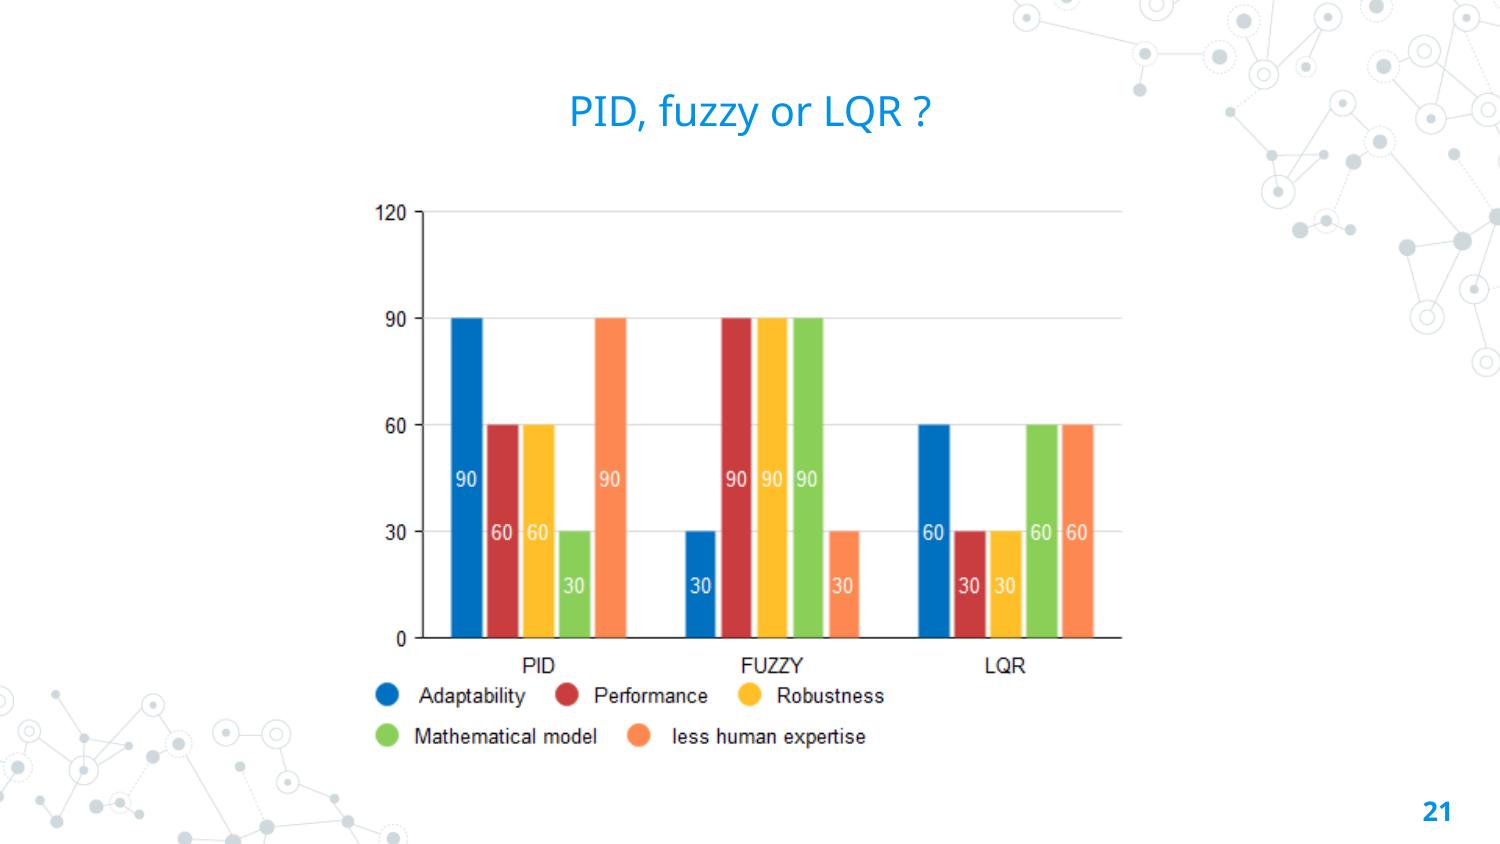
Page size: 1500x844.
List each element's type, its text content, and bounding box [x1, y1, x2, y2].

slide_number 21 [1378, 779, 1469, 844]
picture [0, 0, 1500, 844]
title PID, fuzzy or LQR ? [128, 34, 1372, 150]
